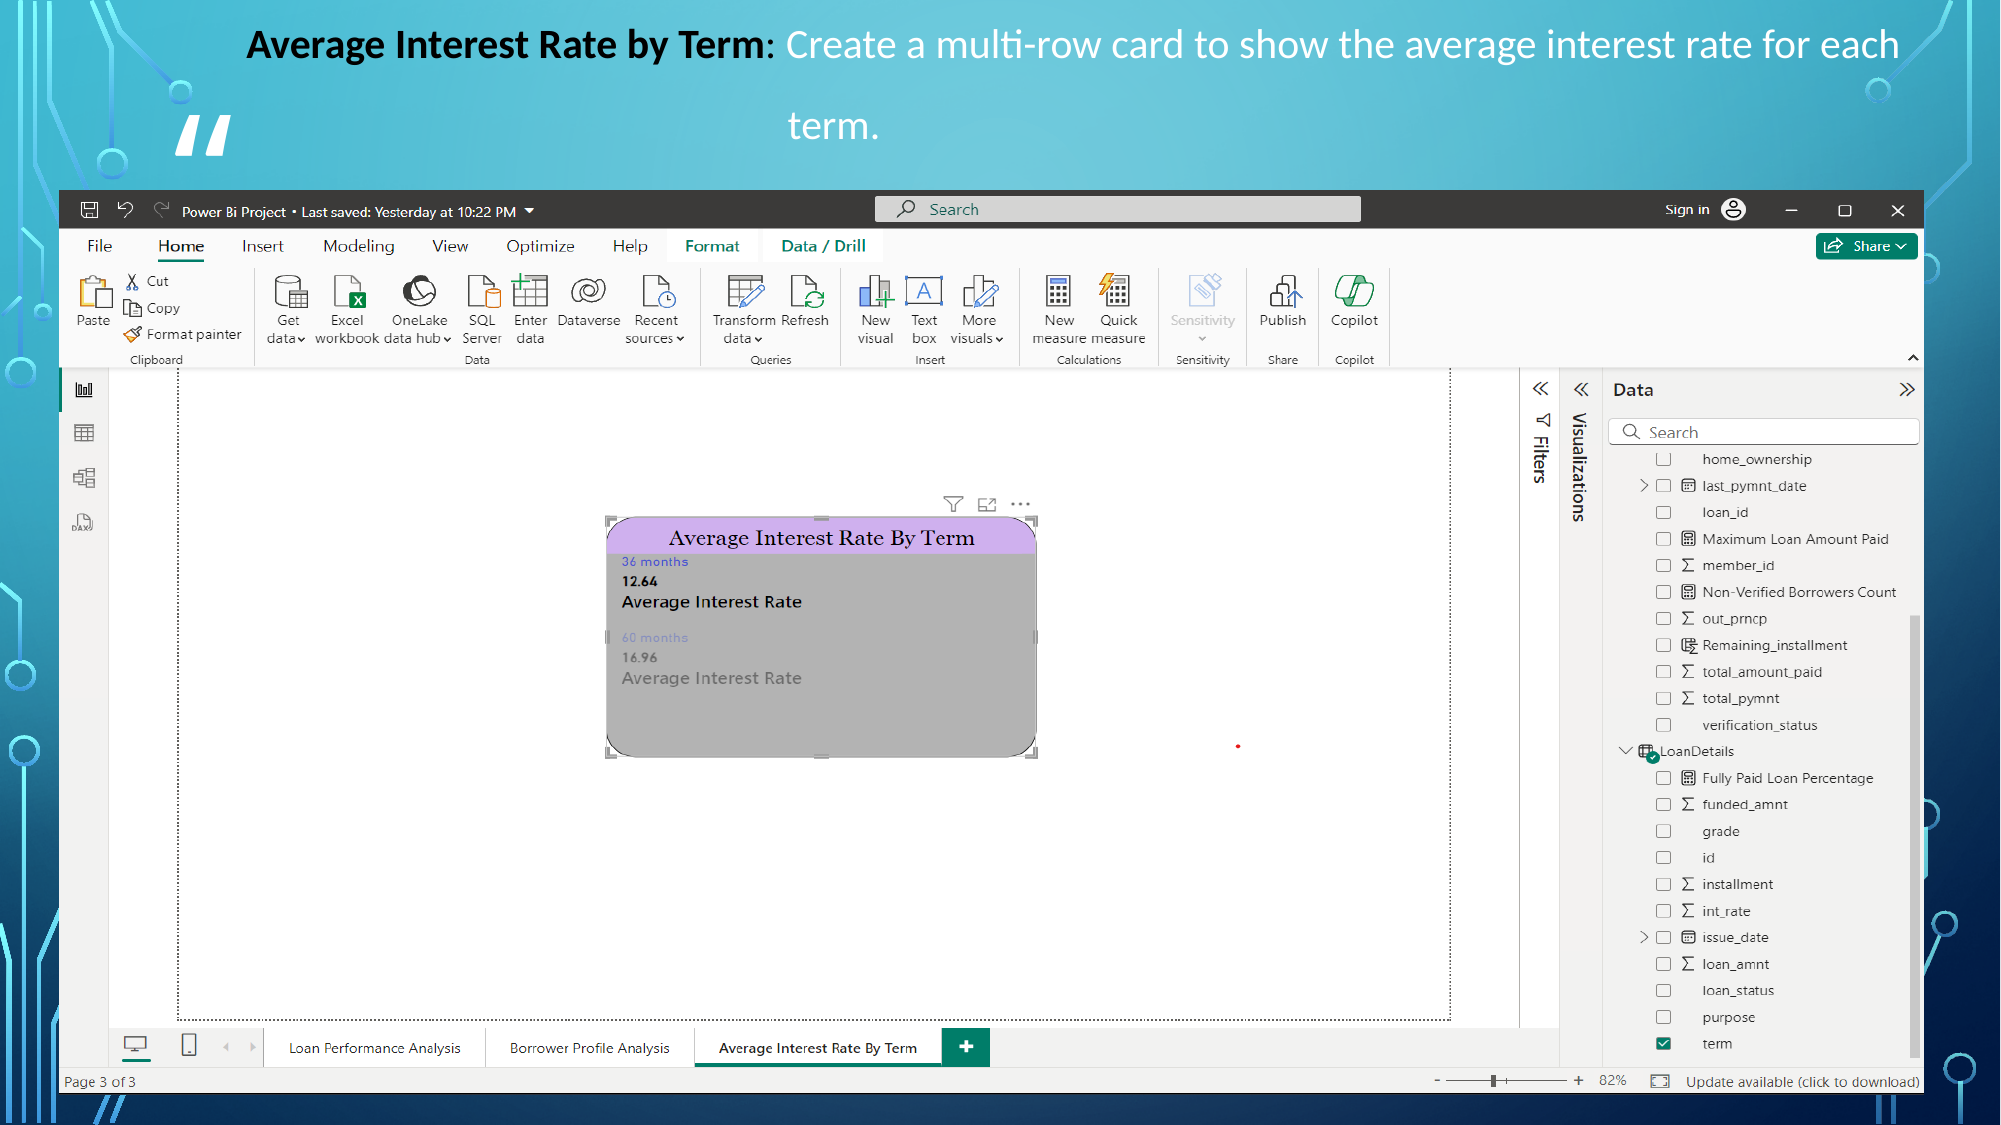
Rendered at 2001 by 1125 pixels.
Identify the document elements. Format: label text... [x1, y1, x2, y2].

list Average Interest Rate by Term: Create a multi-row card to show the average interest rate for each term. [231, 21, 1986, 135]
picture [59, 190, 1924, 1096]
